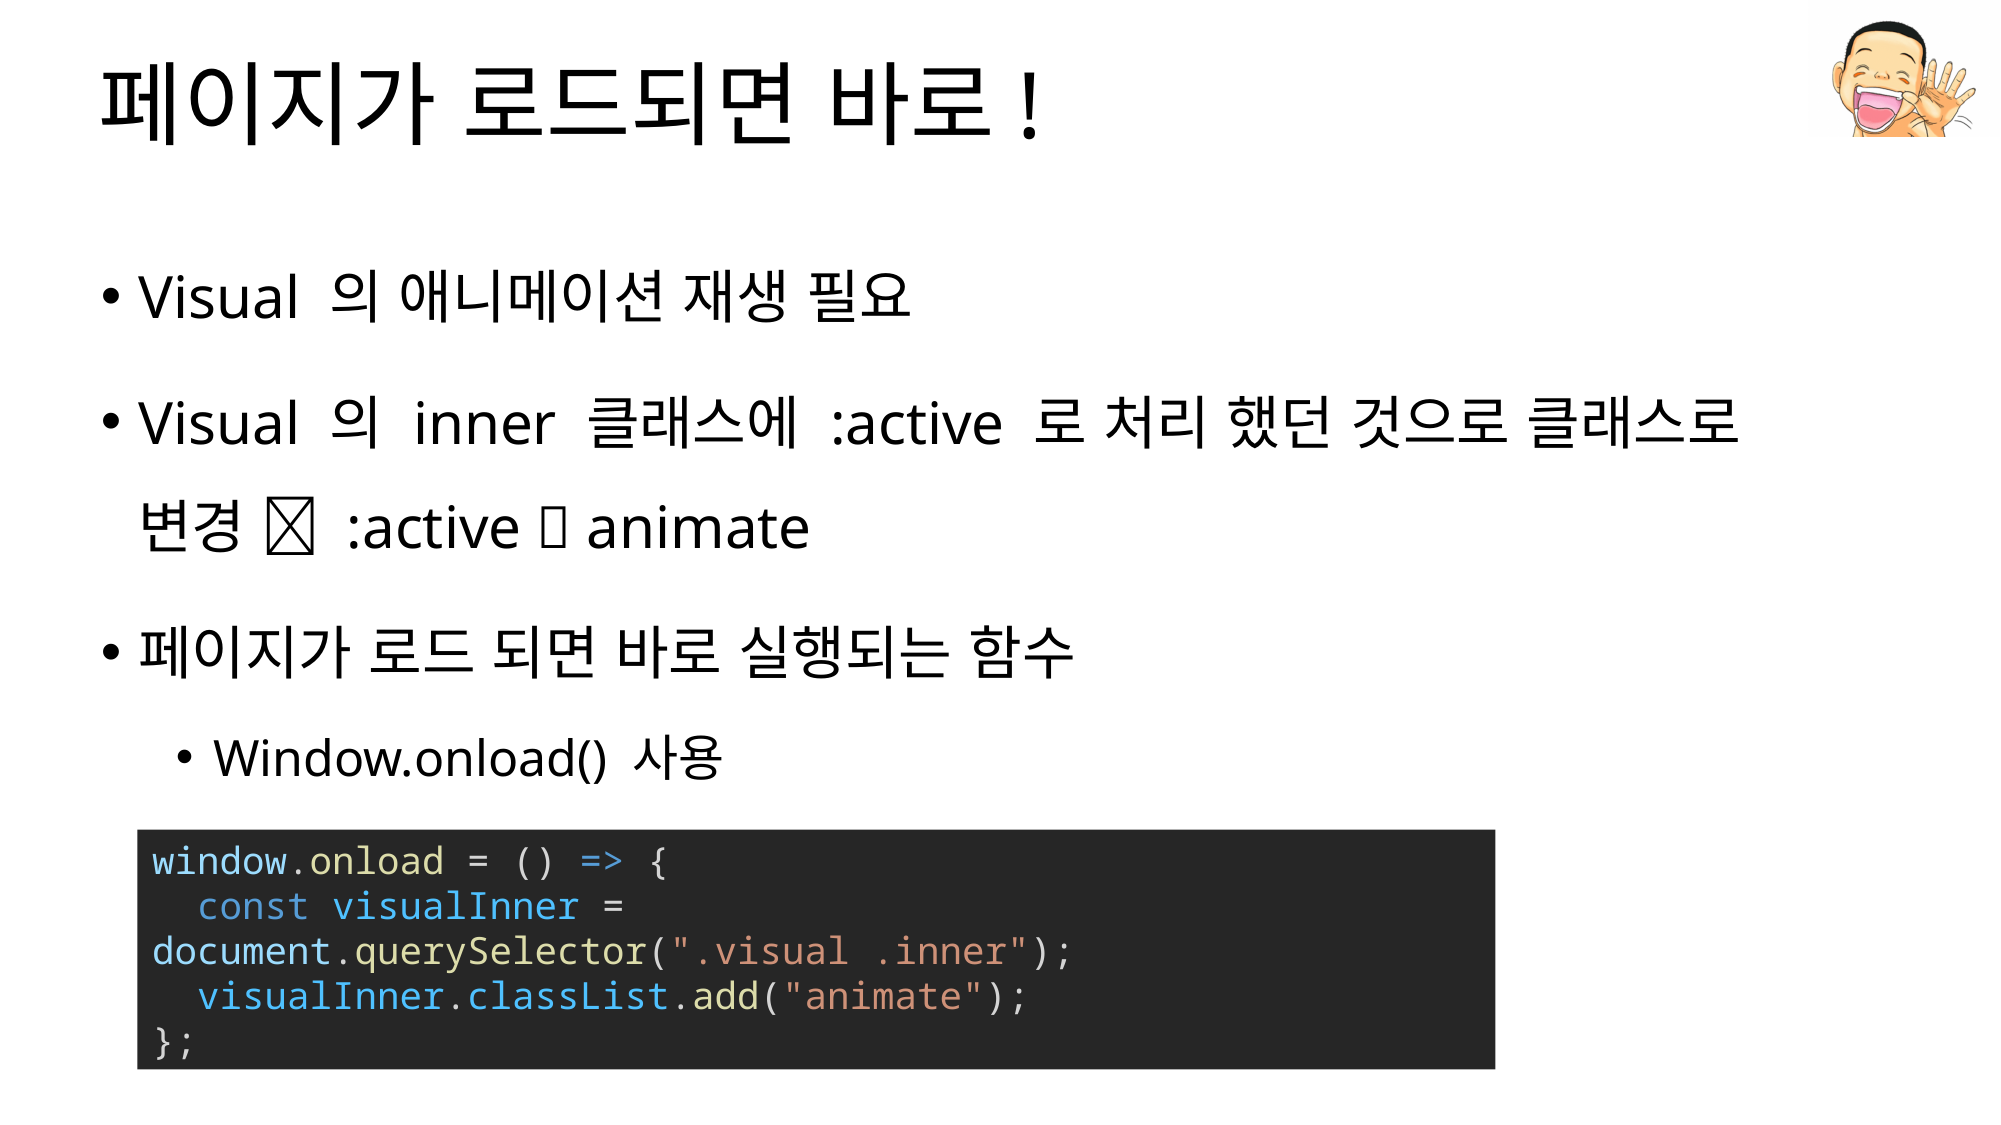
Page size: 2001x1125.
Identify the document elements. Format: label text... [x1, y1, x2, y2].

text_box Visual 의 애니메이션 재생 필요 Visual 의 inner 클래스에 :active 로 처리 했던 것으로 클래스로 변경  :active  animate 페이지가 로드 되면 바로 실행되는 함수 Window.onload() 사용 [85, 217, 1863, 1077]
text_box window.onload = () => { const visualInner = document.querySelector(".visual .inner"); visualInner.classList.add("animate"); }; [137, 829, 1496, 1070]
picture [1931, 0, 2000, 137]
title 페이지가 로드되면 바로! [83, 0, 1931, 218]
